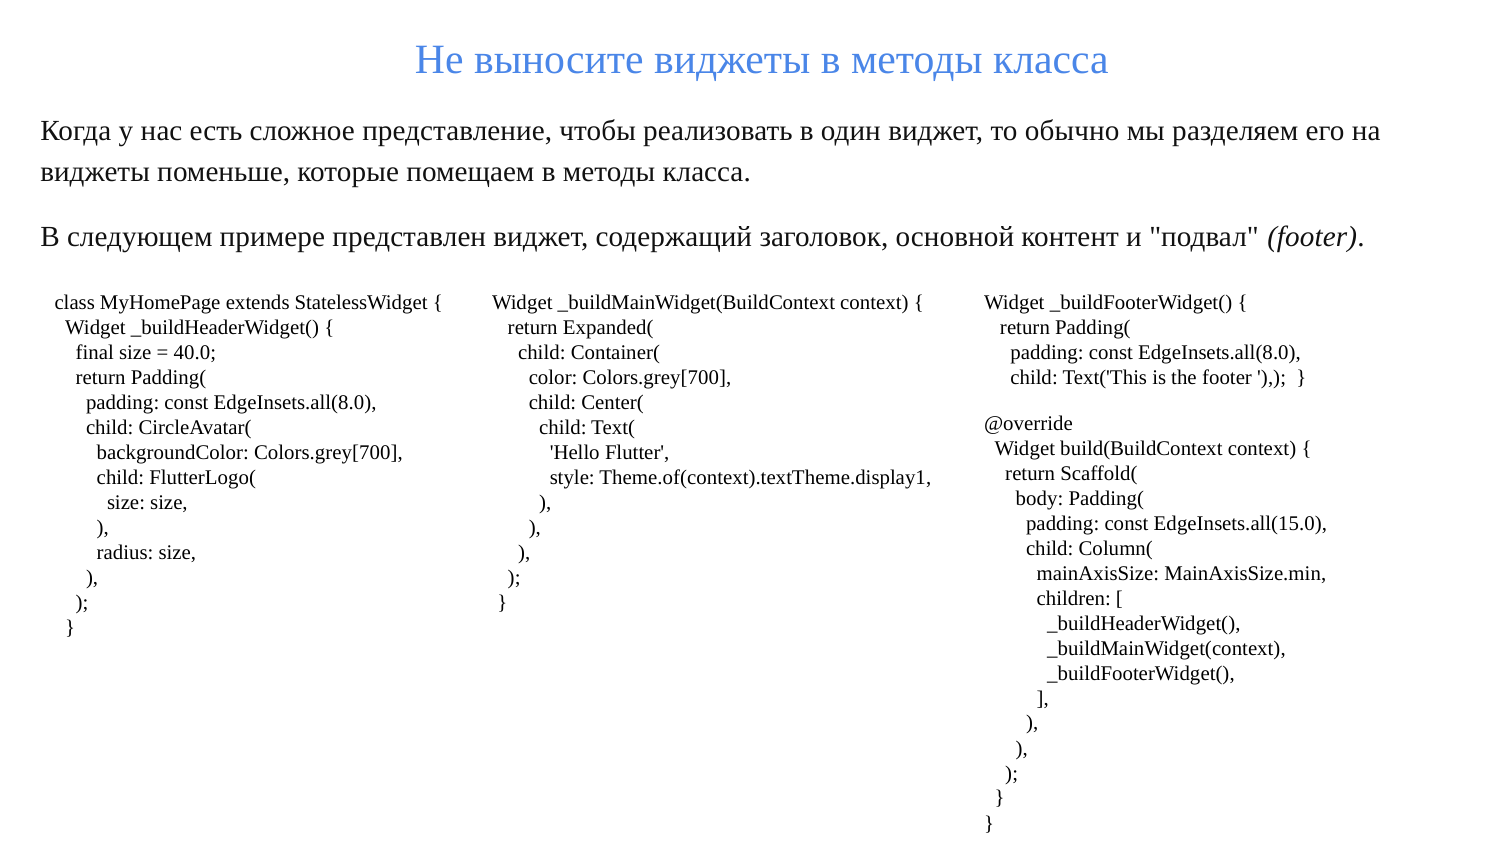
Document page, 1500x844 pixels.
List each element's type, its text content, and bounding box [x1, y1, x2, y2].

text_box @override Widget build(BuildContext context) { return Scaffold( body: Padding( padding: const EdgeInsets.all(15.0), child: Column( mainAxisSize: MainAxisSize.min, children: [ _buildHeaderWidget(), _buildMainWidget(context), _buildFooterWidget(), ], ), ), ); } } [969, 394, 1462, 844]
text_box Widget _buildFooterWidget() { return Padding( padding: const EdgeInsets.all(8.0), child: Text('This is the footer '),); } [963, 273, 1456, 404]
text_box Widget _buildMainWidget(BuildContext context) { return Expanded( child: Container( color: Colors.grey[700], child: Center( child: Text( 'Hello Flutter', style: Theme.of(context).textTheme.display1, ), ), ), ); } [471, 273, 964, 629]
text_box class MyHomePage extends StatelessWidget { Widget _buildHeaderWidget() { final size = 40.0; return Padding( padding: const EdgeInsets.all(8.0), child: CircleAvatar( backgroundColor: Colors.grey[700], child: FlutterLogo( size: size, ), radius: size, ), ); } [39, 273, 532, 654]
text_box Не выносите виджеты в методы класса Когда у нас есть сложное представление, чтобы реализовать в один виджет, то обычно мы разделяем его на виджеты поменьше, которые помещаем в методы класса. В следующем примере представлен виджет, содержащий заголовок, основной контент и "подвал" (footer). [25, 8, 1462, 267]
